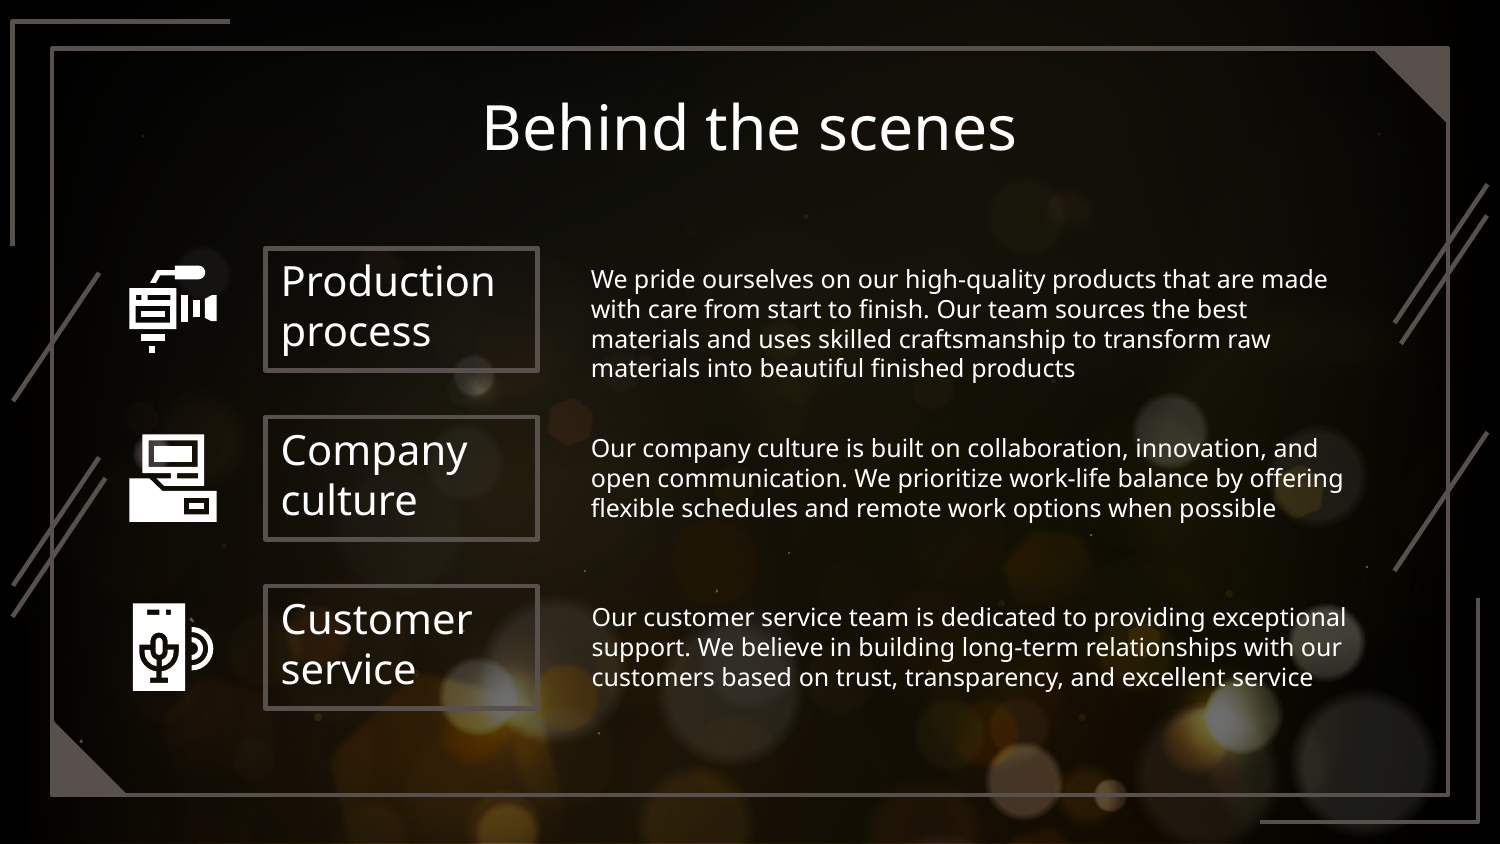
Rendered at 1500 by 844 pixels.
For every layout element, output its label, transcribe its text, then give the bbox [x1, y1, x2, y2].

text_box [132, 603, 214, 692]
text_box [129, 265, 217, 354]
subtitle Company culture [263, 415, 540, 542]
title Behind the scenes [118, 72, 1382, 167]
subtitle Production process [263, 246, 540, 373]
subtitle Our customer service team is dedicated to providing exceptional support. We believe in building long-term relationships with our customers based on trust, transparency, and excellent service [576, 586, 1371, 709]
picture [0, 0, 1500, 844]
subtitle Our company culture is built on collaboration, innovation, and open communication. We prioritize work-life balance by offering flexible schedules and remote work options when possible [575, 417, 1370, 540]
subtitle Customer service [263, 584, 540, 711]
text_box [129, 434, 217, 523]
subtitle We pride ourselves on our high-quality products that are made with care from start to finish. Our team sources the best materials and uses skilled craftsmanship to transform raw materials into beautiful finished products [575, 248, 1370, 371]
